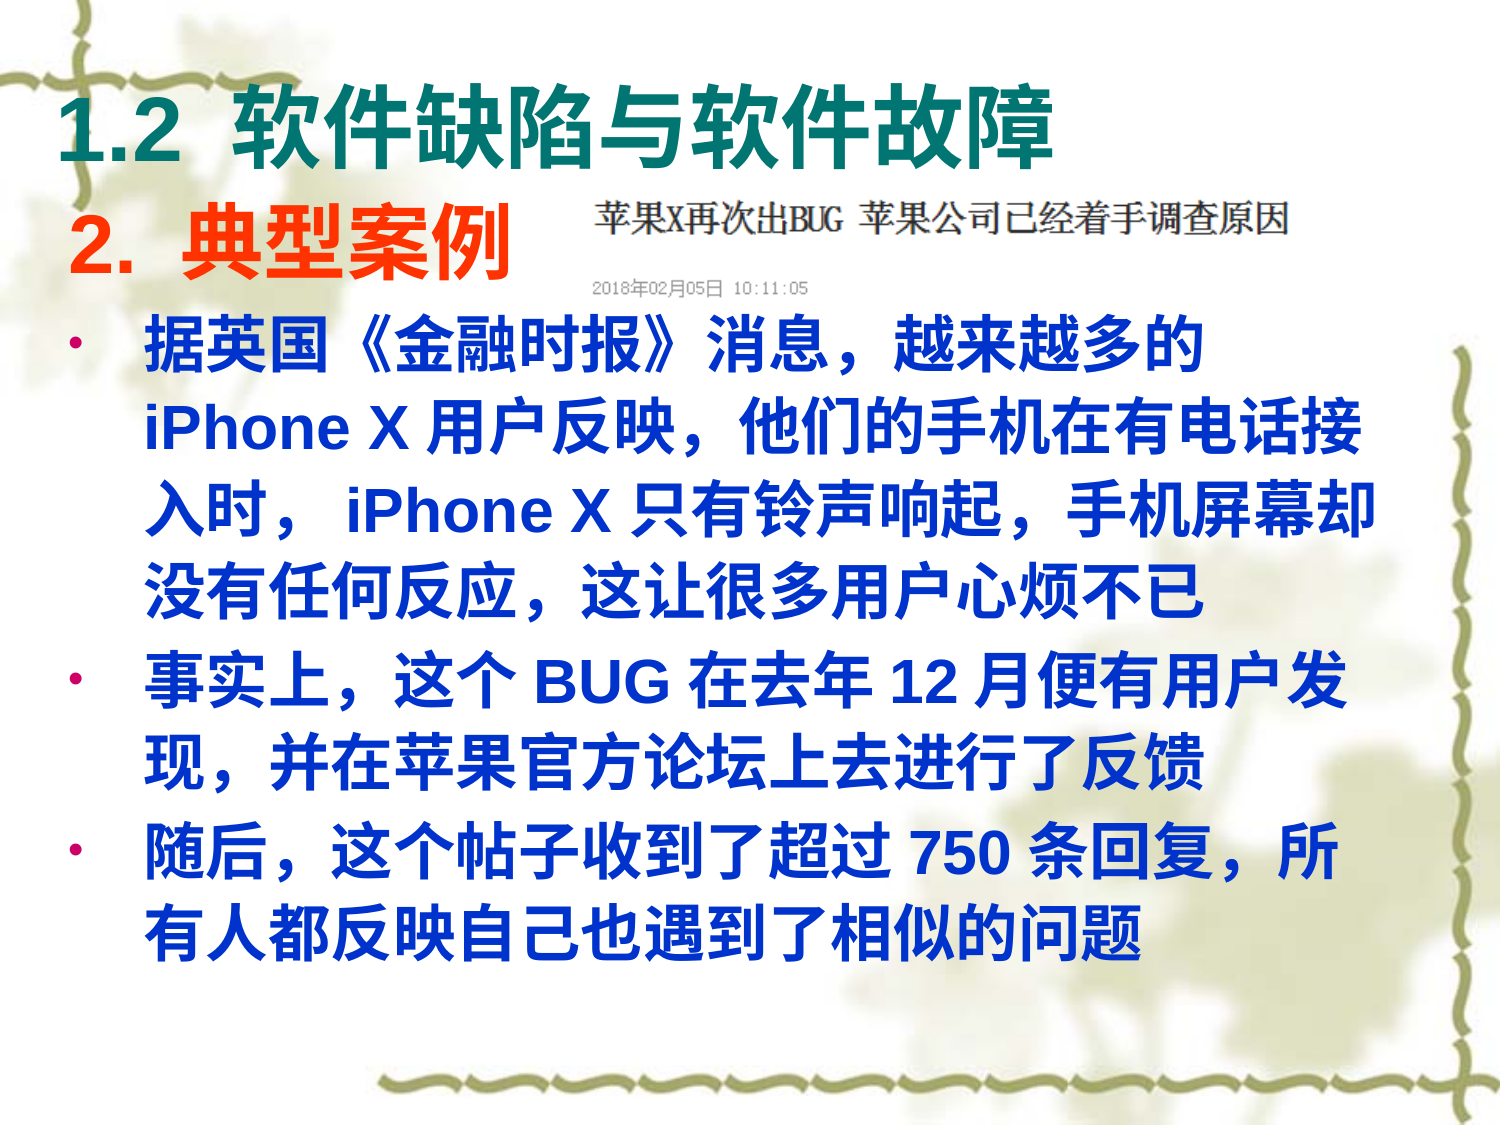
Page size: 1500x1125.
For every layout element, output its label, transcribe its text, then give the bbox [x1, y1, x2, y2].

subtitle 2. 典型案例 据英国《金融时报》消息，越来越多的iPhone X用户反映，他们的手机在有电话接入时，iPhone X只有铃声响起，手机屏幕却没有任何反应，这让很多用户心烦不已 事实上，这个BUG在去年12月便有用户发现，并在苹果官方论坛上去进行了反馈 随后，这个帖子收到了超过750条回复，所有人都反映自己也遇到了相似的问题 [52, 219, 1412, 1059]
picture [0, 0, 1500, 1125]
text_box 1.2 软件缺陷与软件故障 [41, 31, 1443, 219]
